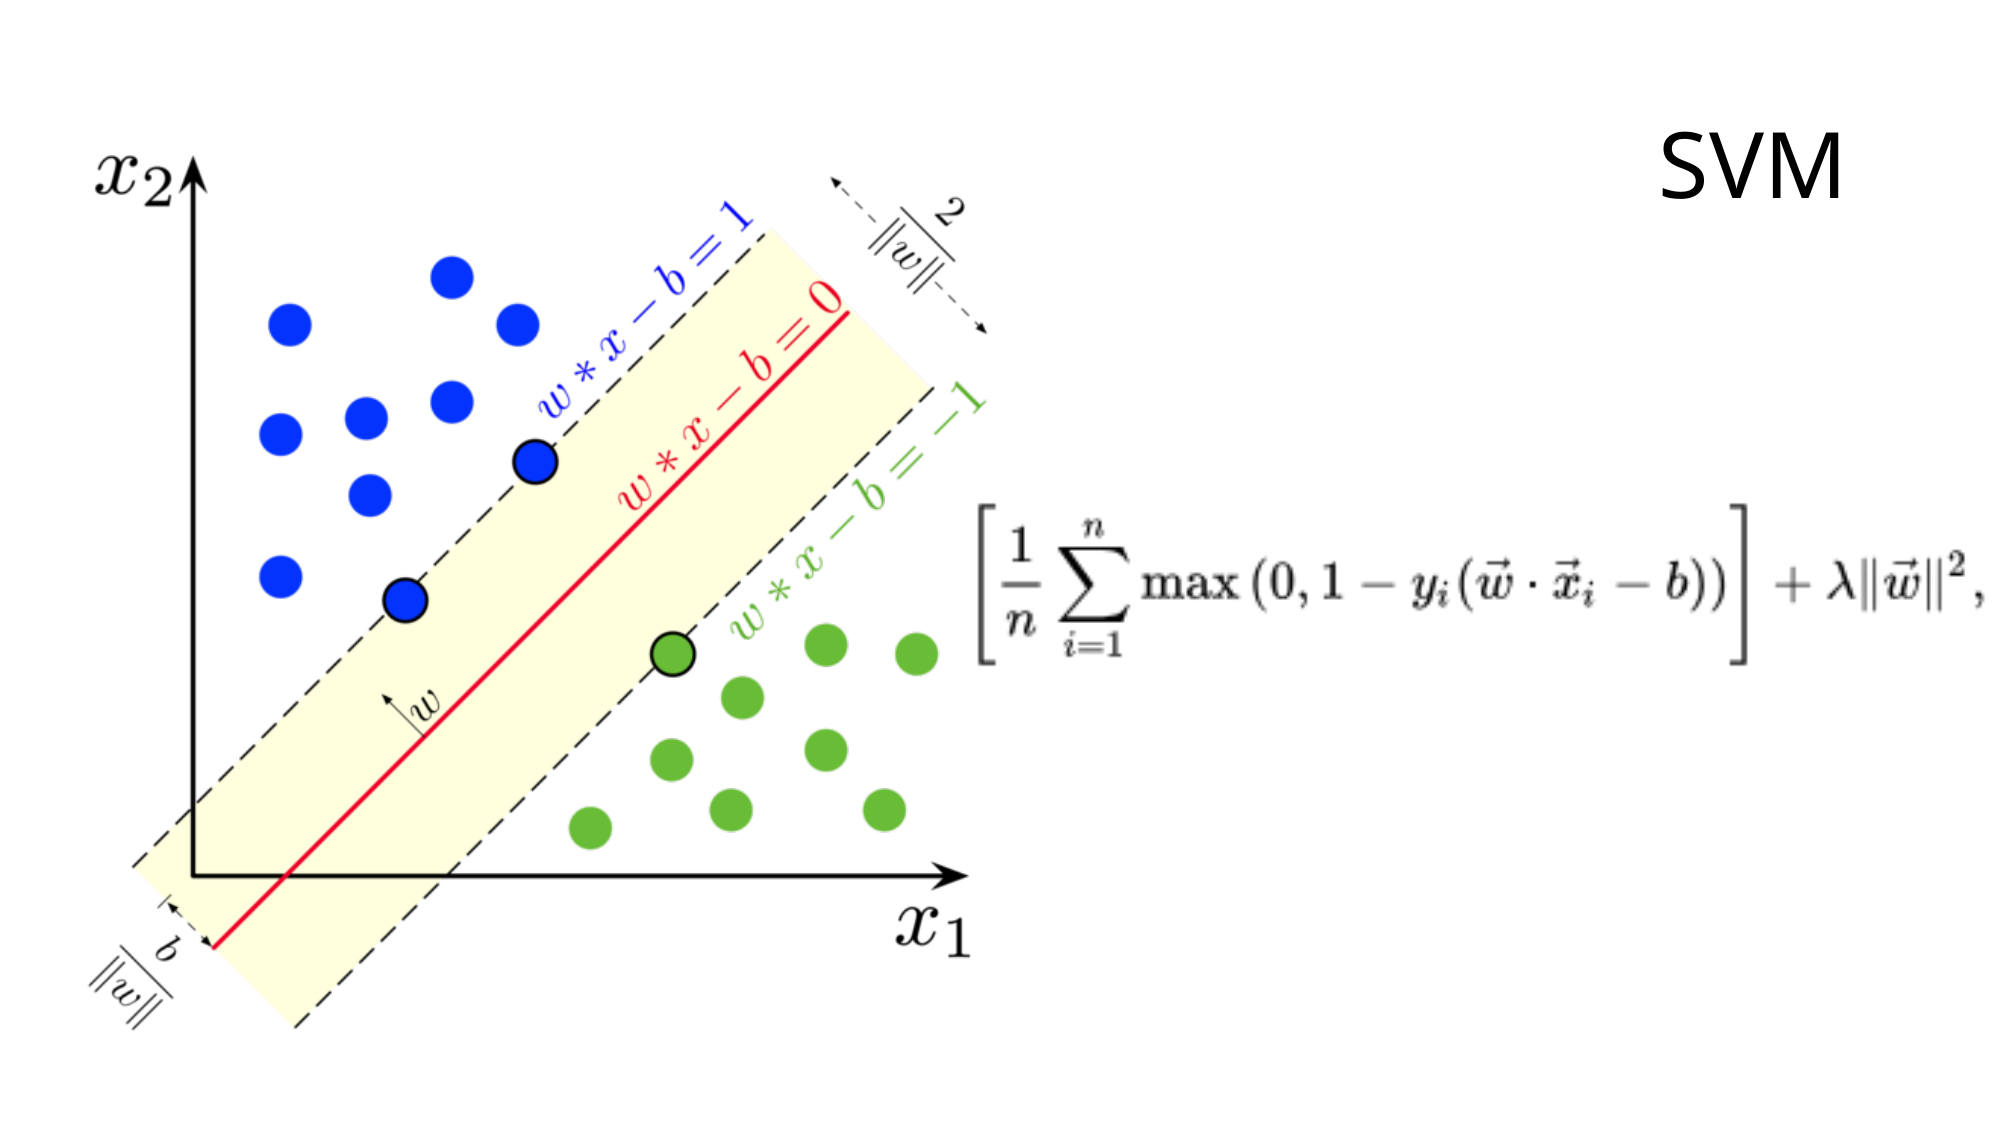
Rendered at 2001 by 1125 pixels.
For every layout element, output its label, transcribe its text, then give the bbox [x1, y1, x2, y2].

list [965, 499, 1988, 672]
picture [82, 151, 991, 1036]
title SVM [137, 59, 1863, 278]
